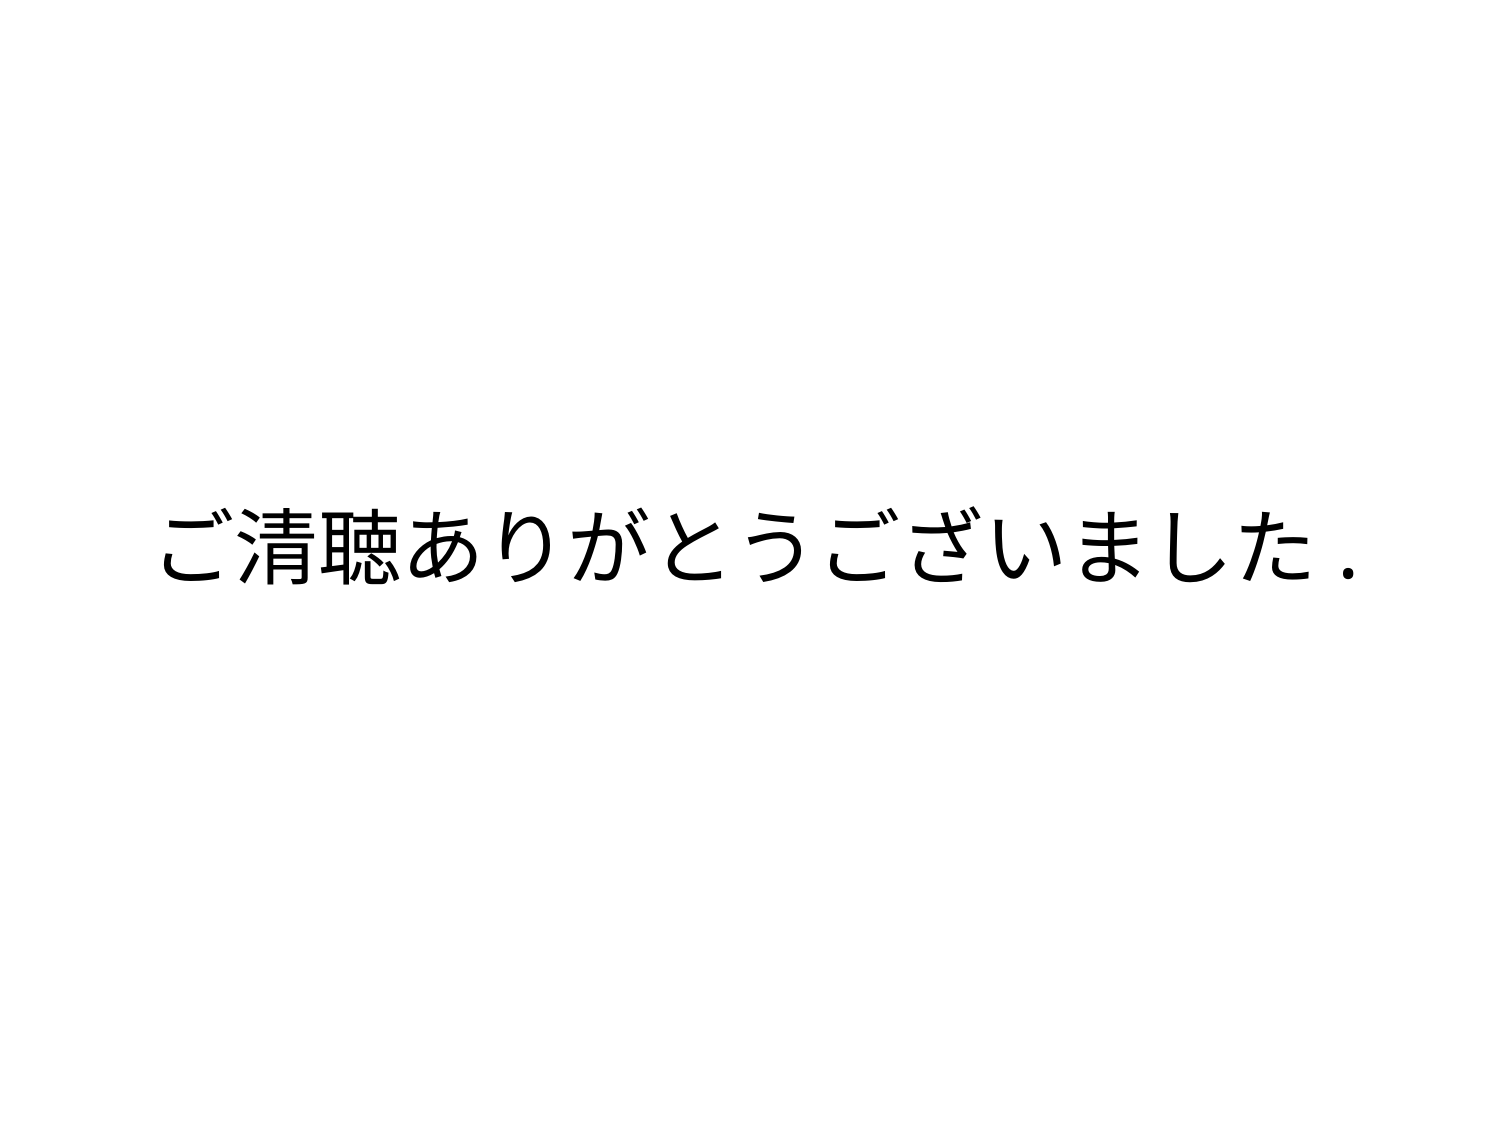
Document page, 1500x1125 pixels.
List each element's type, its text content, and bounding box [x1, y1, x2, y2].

text_box ご清聴ありがとうございました. [136, 488, 1376, 603]
